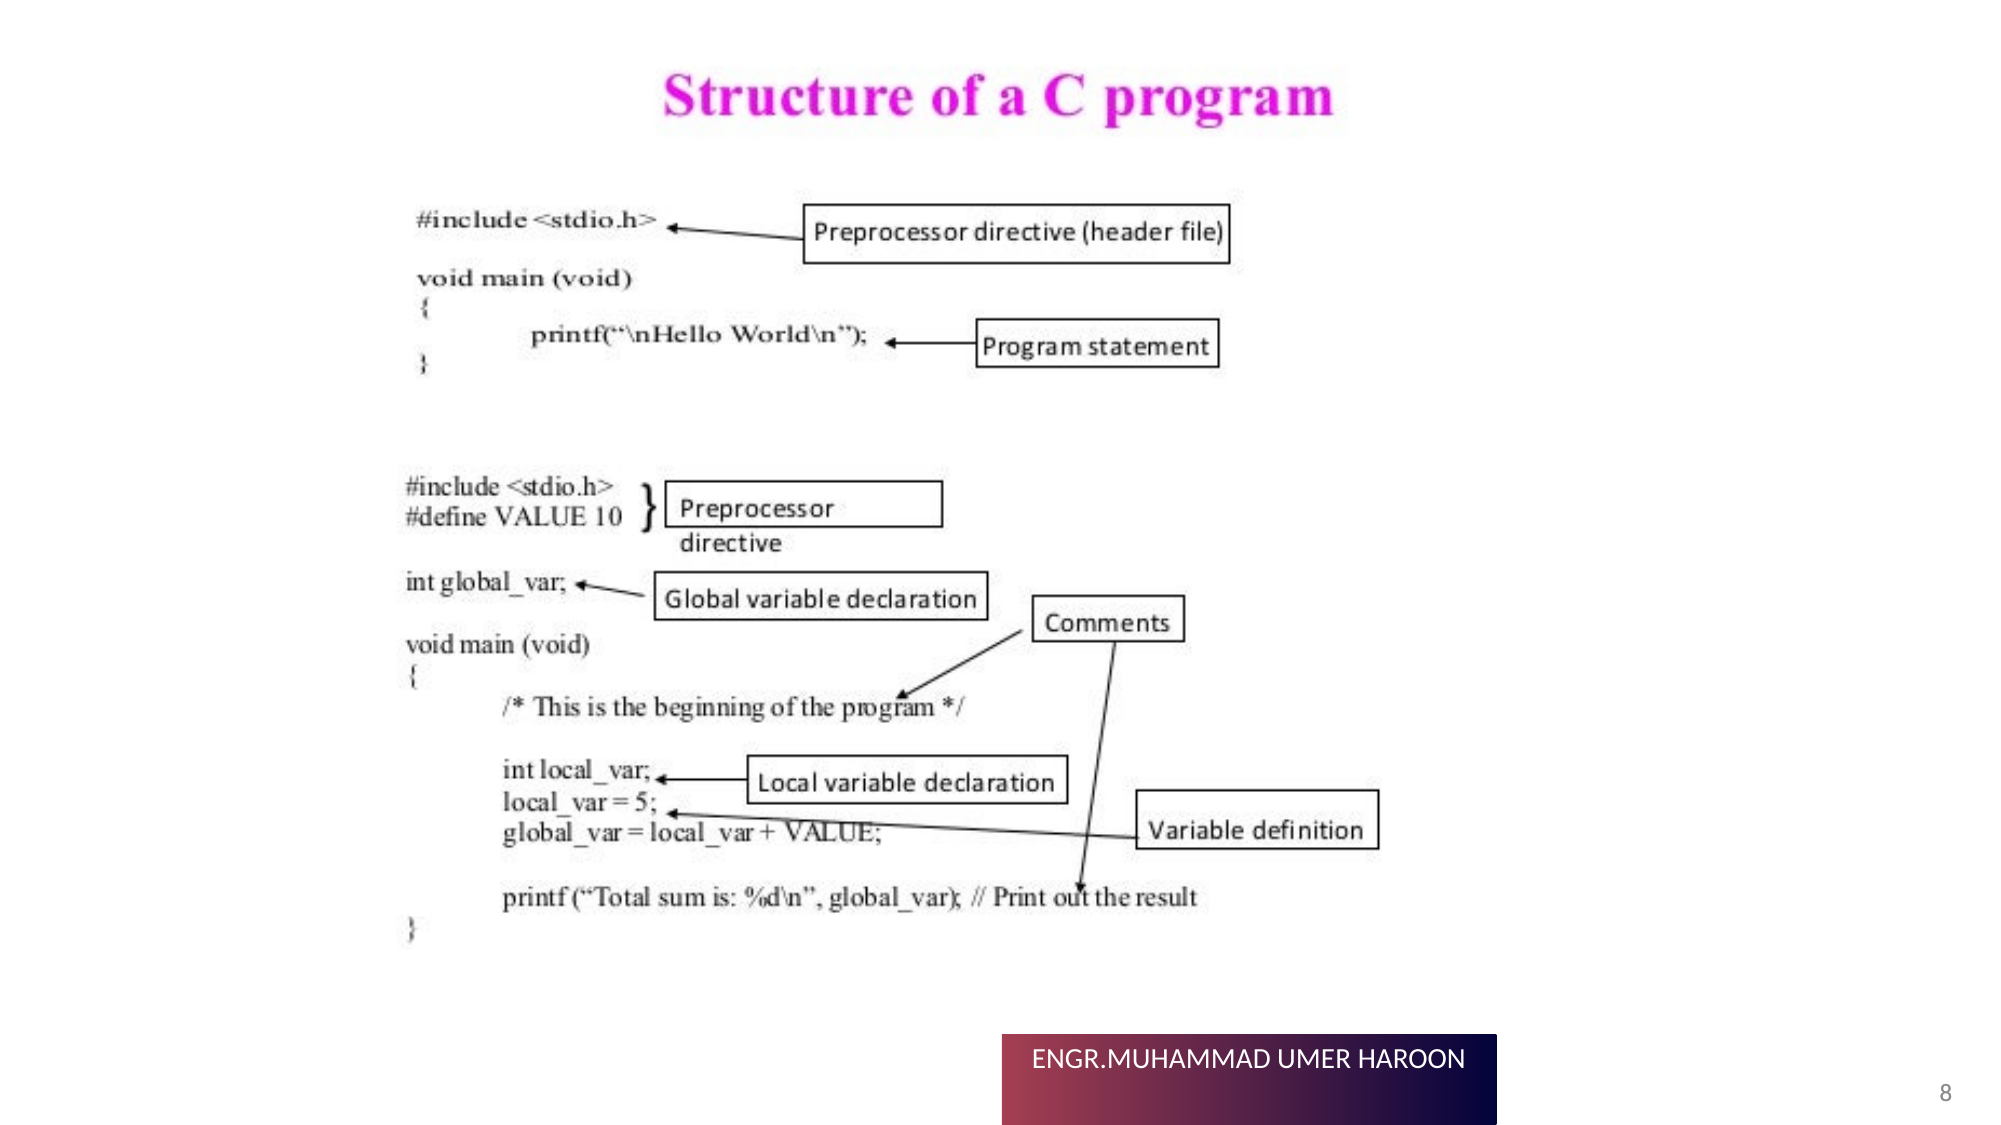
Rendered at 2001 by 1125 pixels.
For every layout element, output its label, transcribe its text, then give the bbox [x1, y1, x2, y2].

slide_number 8 [1894, 1061, 1968, 1121]
picture [311, 0, 1689, 1034]
